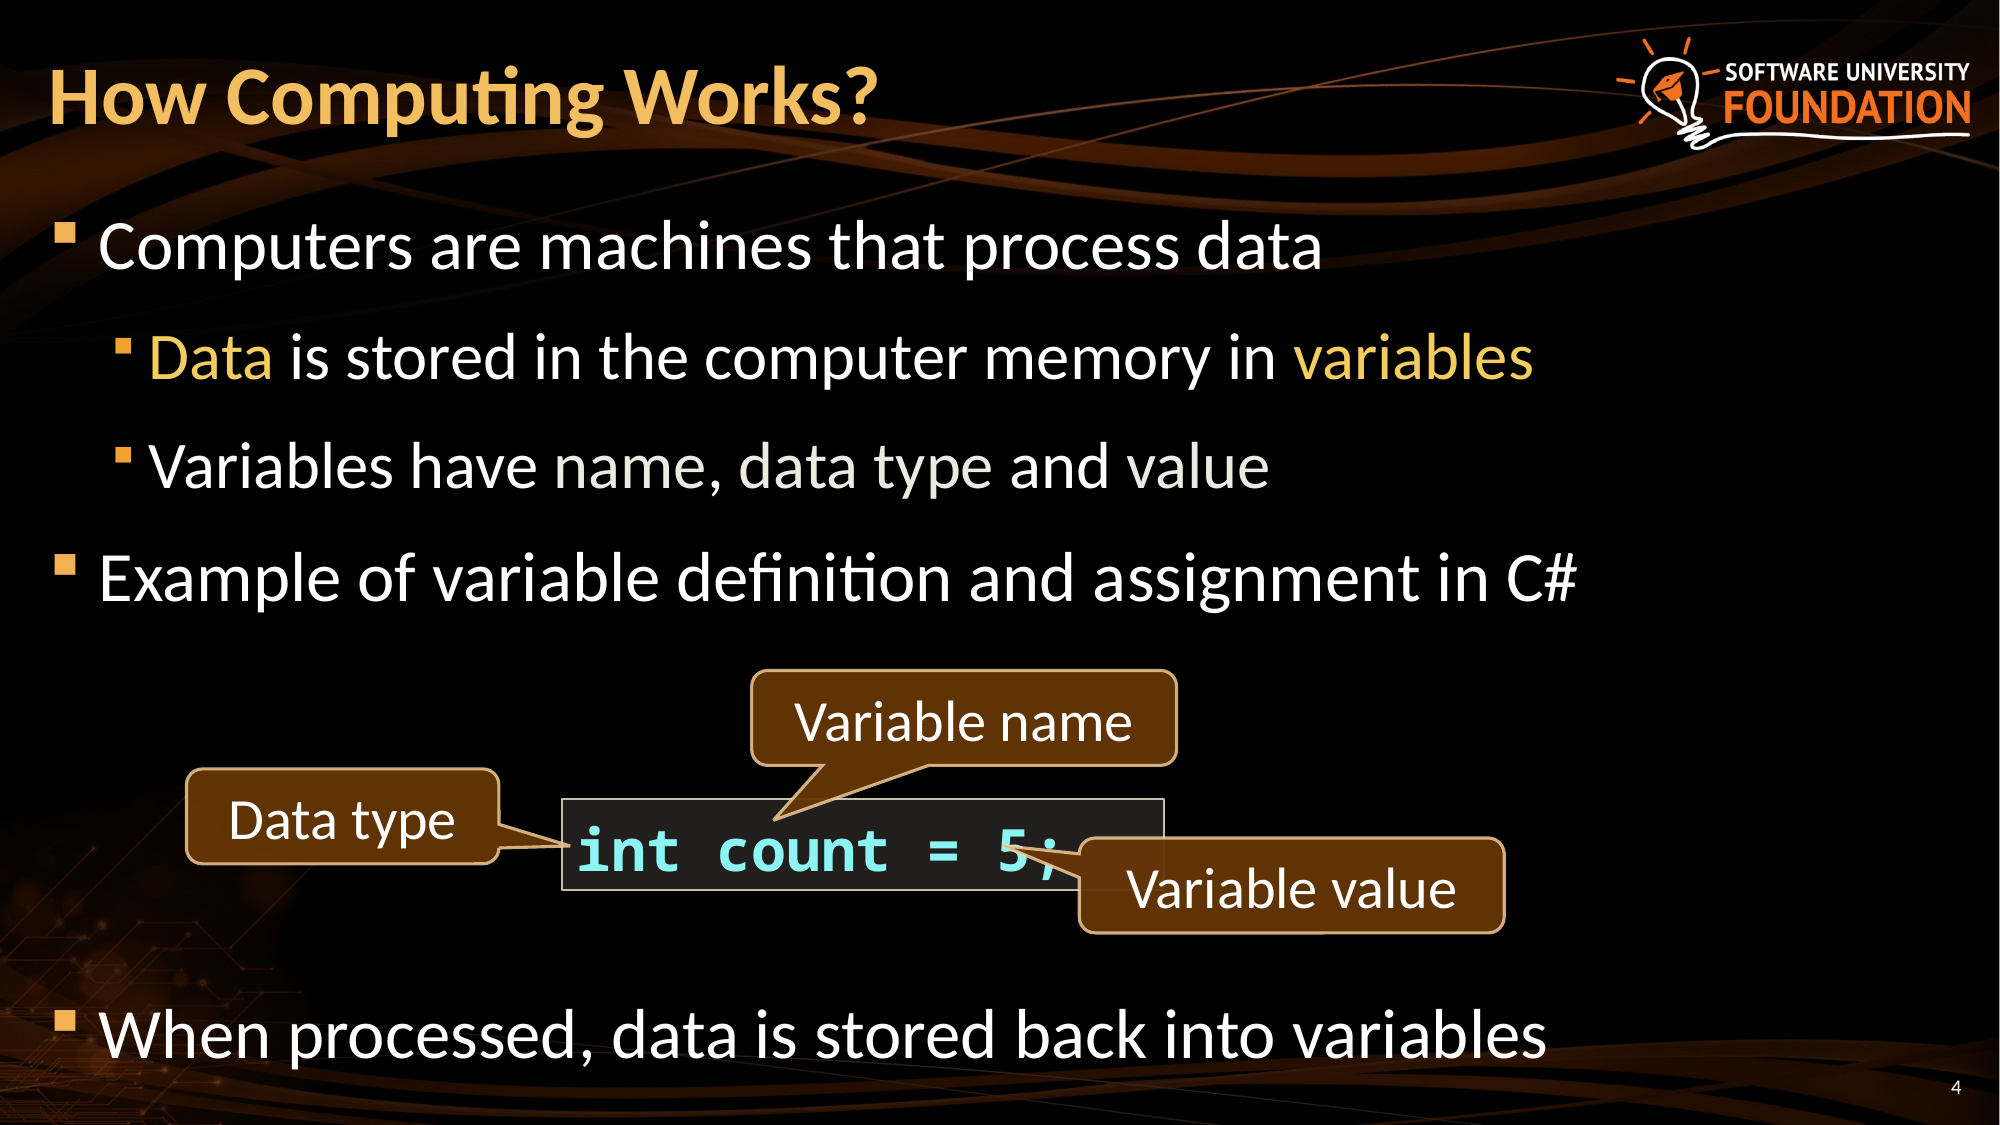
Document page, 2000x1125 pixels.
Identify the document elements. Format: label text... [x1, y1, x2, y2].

text_box Variable name [750, 669, 1178, 822]
text_box Variable value [1002, 836, 1506, 934]
text_box Data type [185, 767, 571, 865]
title How Computing Works? [30, 6, 1602, 189]
picture [0, 0, 2000, 1125]
list Computers are machines that process data Data is stored in the computer memory in variables Variables have name, data type and value Example of variable definition and assignment in C# When processed, data is stored back into variables [31, 188, 1968, 1103]
text_box int count = 5; [561, 798, 1165, 891]
